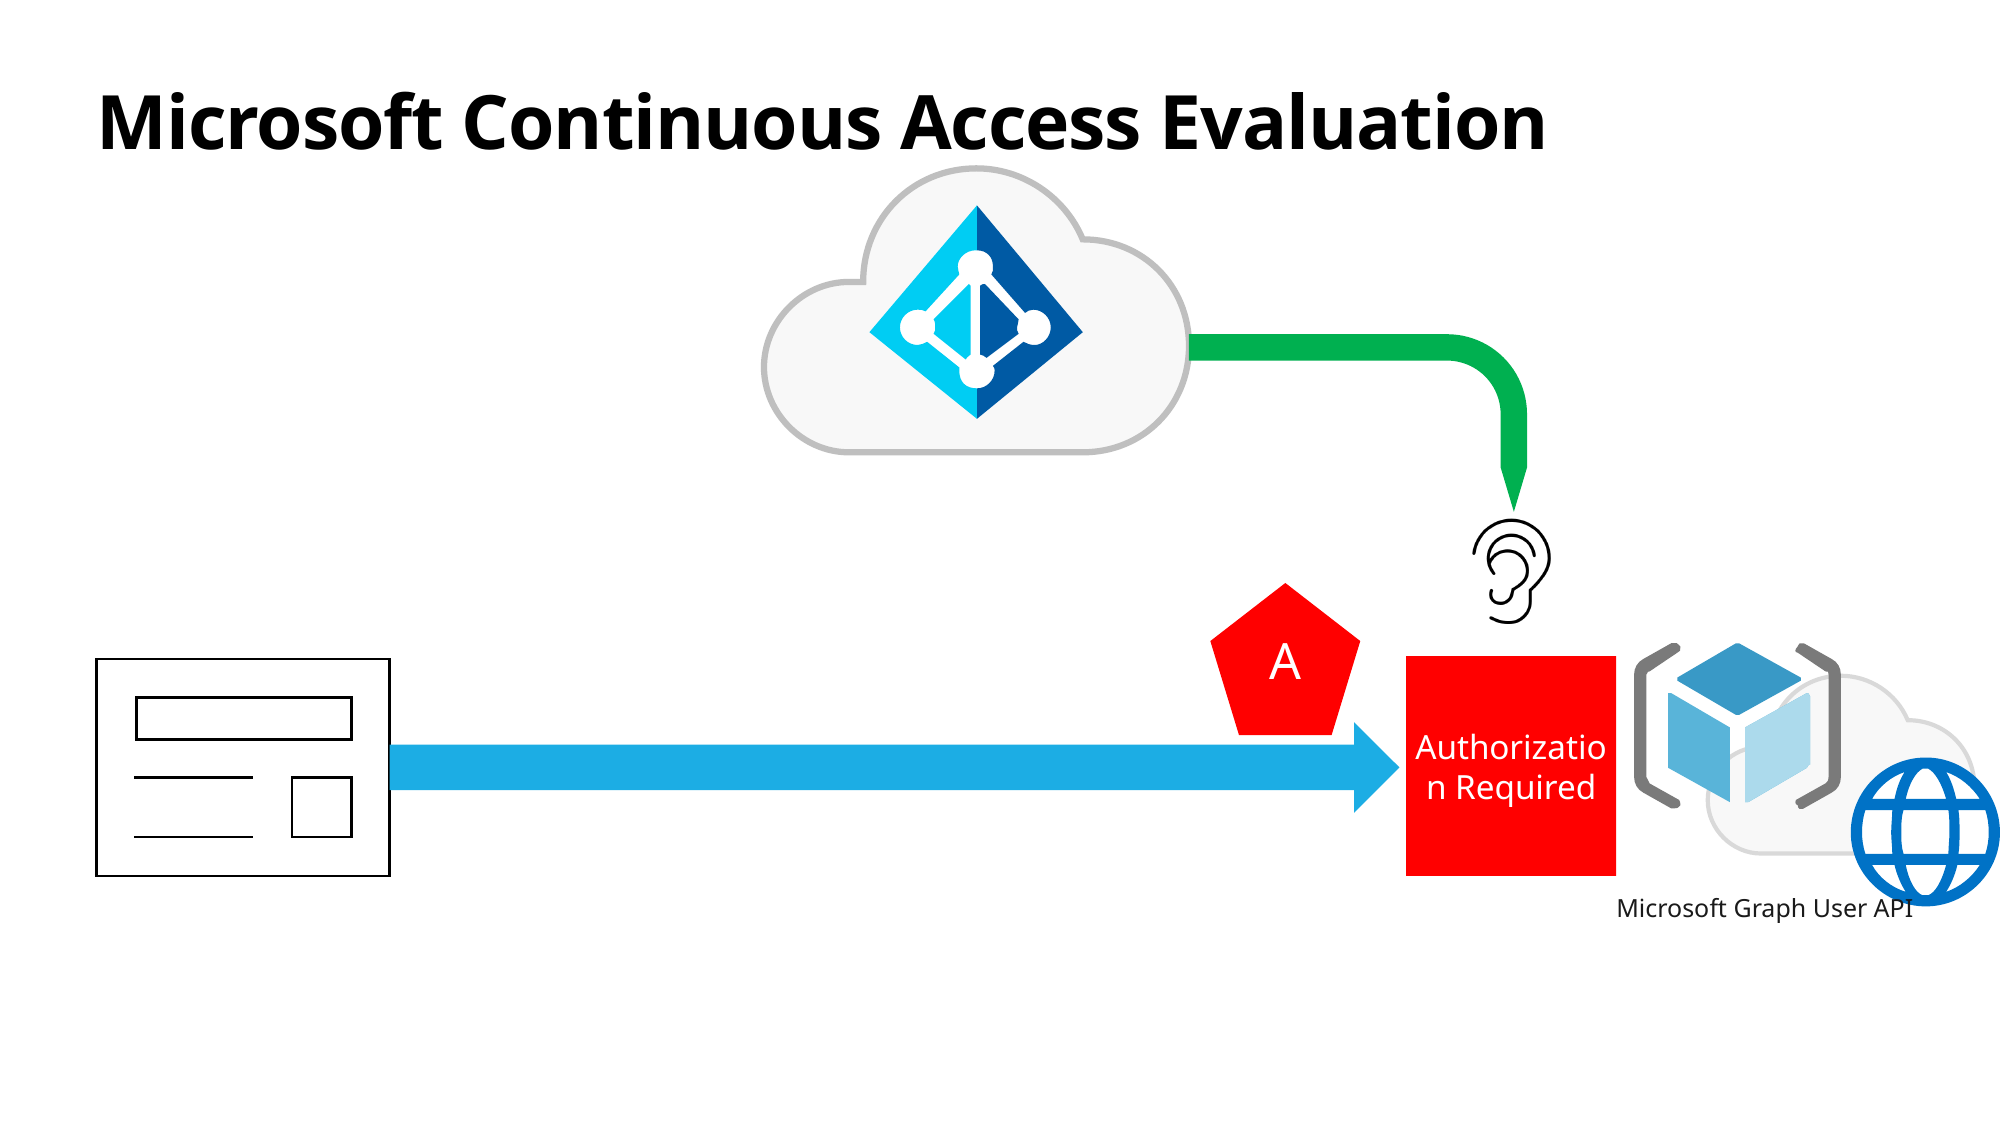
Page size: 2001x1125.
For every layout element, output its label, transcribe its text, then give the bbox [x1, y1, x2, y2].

text_box A [1209, 582, 1362, 736]
title Microsoft Continuous Access Evaluation [96, 75, 1904, 166]
text_box [1190, 333, 1528, 494]
text_box Authorization Required [1405, 655, 1604, 877]
text_box [96, 658, 390, 877]
text_box [388, 721, 1401, 814]
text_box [1604, 643, 2000, 958]
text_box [763, 168, 1190, 453]
picture [1435, 494, 1587, 646]
